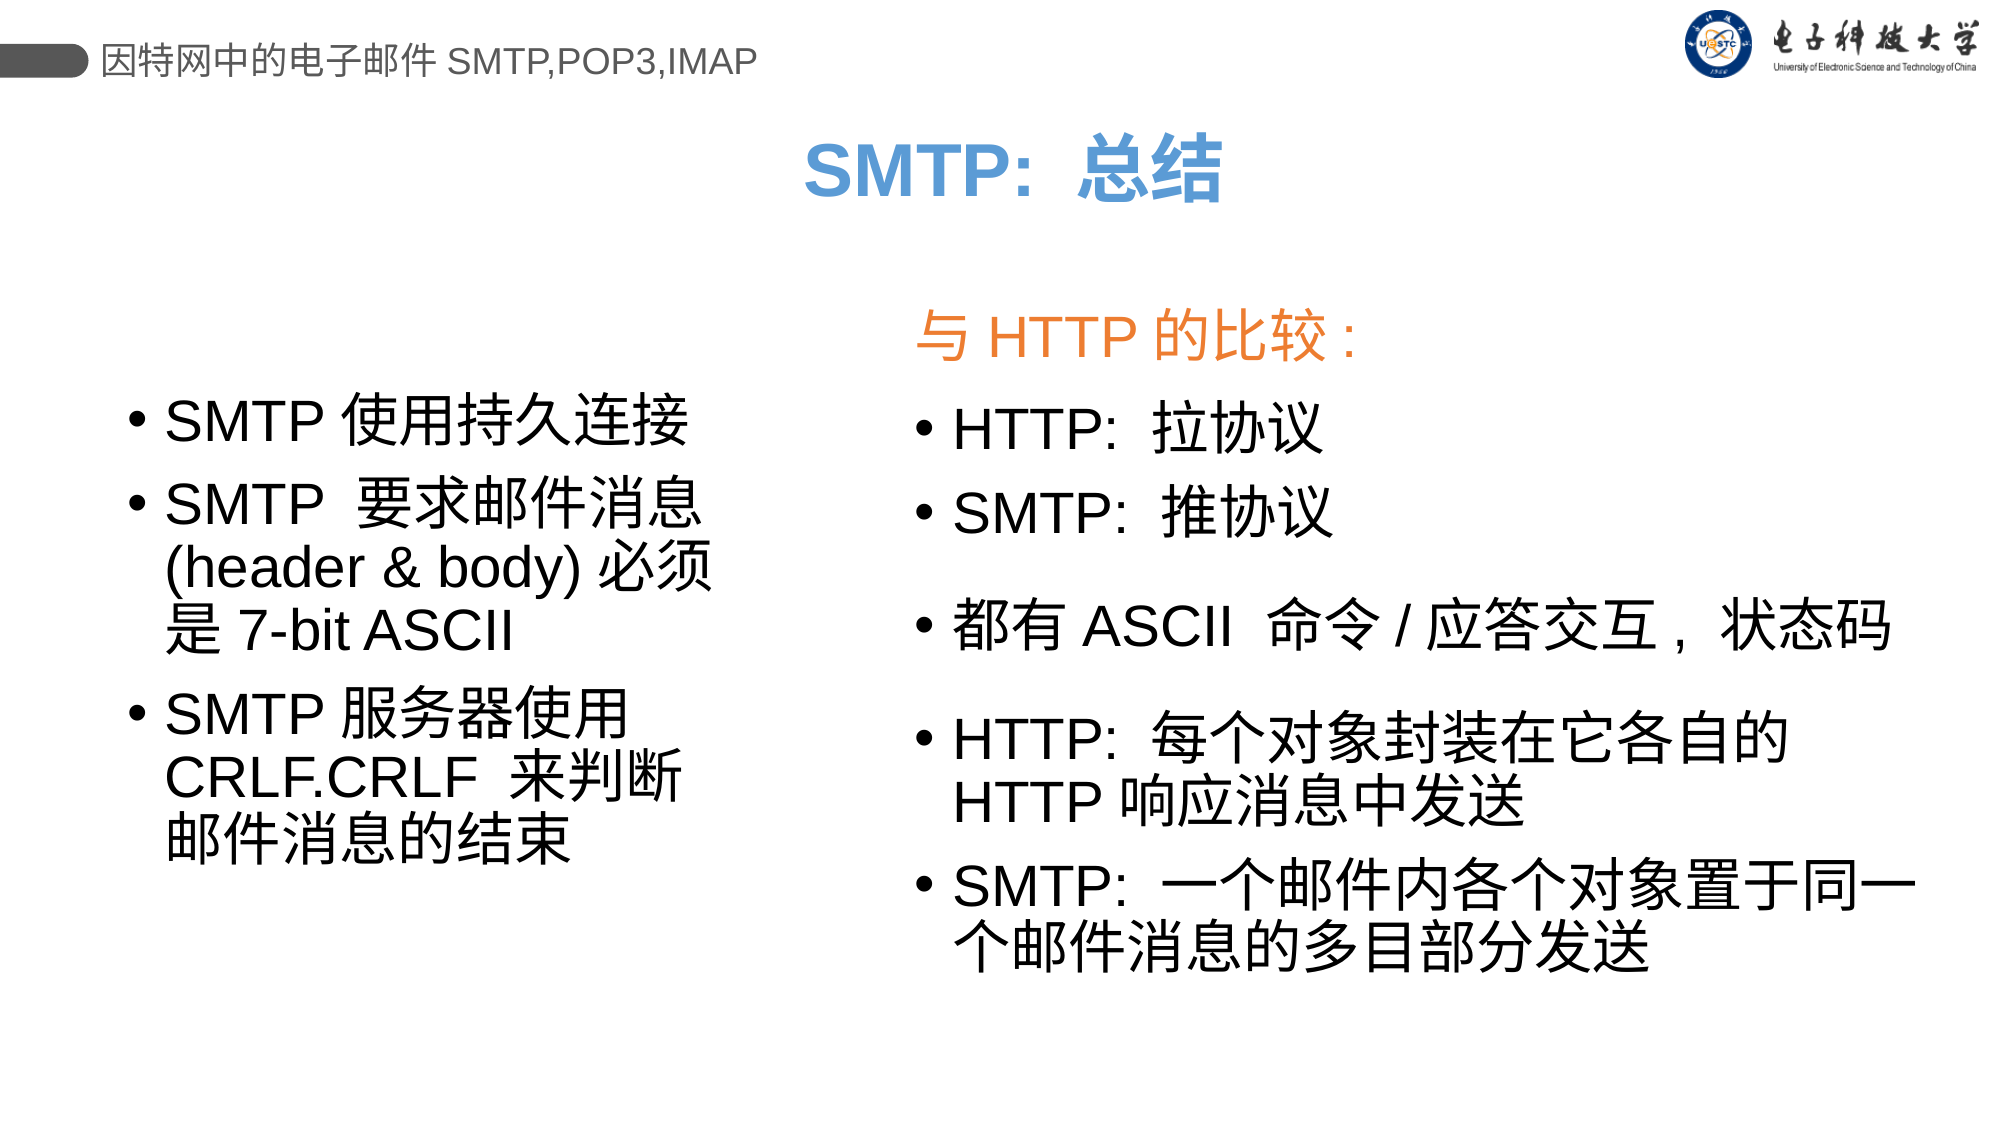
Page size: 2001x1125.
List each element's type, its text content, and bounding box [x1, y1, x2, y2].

text_box 因特网中的电子邮件SMTP,POP3,IMAP [100, 28, 807, 91]
list 与HTTP的比较: HTTP: 拉协议 SMTP: 推协议 都有ASCII 命令/应答交互, 状态码 HTTP: 每个对象封装在它各自的HTTP响应消息中发送 SMTP: 一个邮件内各个对象置于同一个邮件消息的多目部分发送 [900, 299, 1938, 1043]
list SMTP使用持久连接 SMTP 要求邮件消息(header & body)必须是7-bit ASCII SMTP服务器使用CRLF.CRLF 来判断邮件消息的结束 [112, 383, 757, 959]
picture [1685, 10, 1979, 78]
title SMTP: 总结 [788, 124, 1331, 276]
